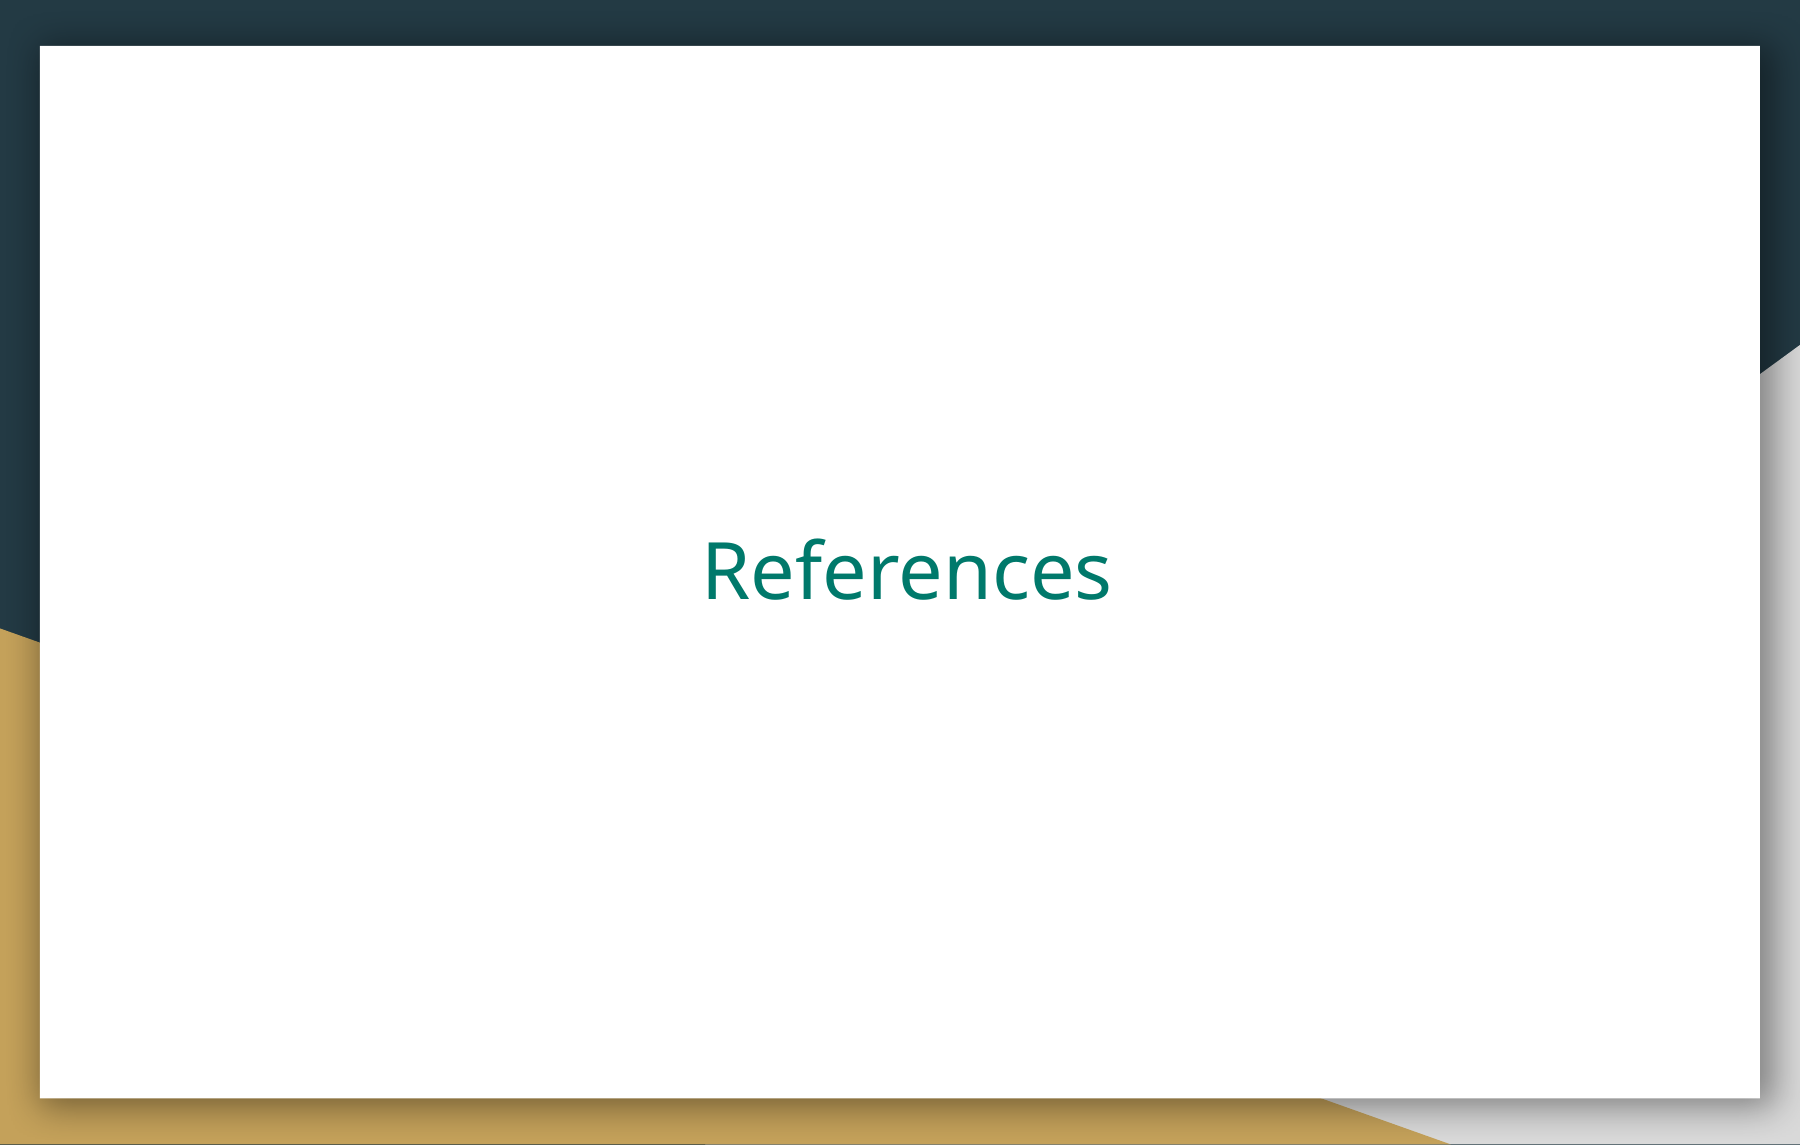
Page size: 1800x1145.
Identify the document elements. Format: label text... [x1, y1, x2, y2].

title References [161, 505, 1639, 639]
